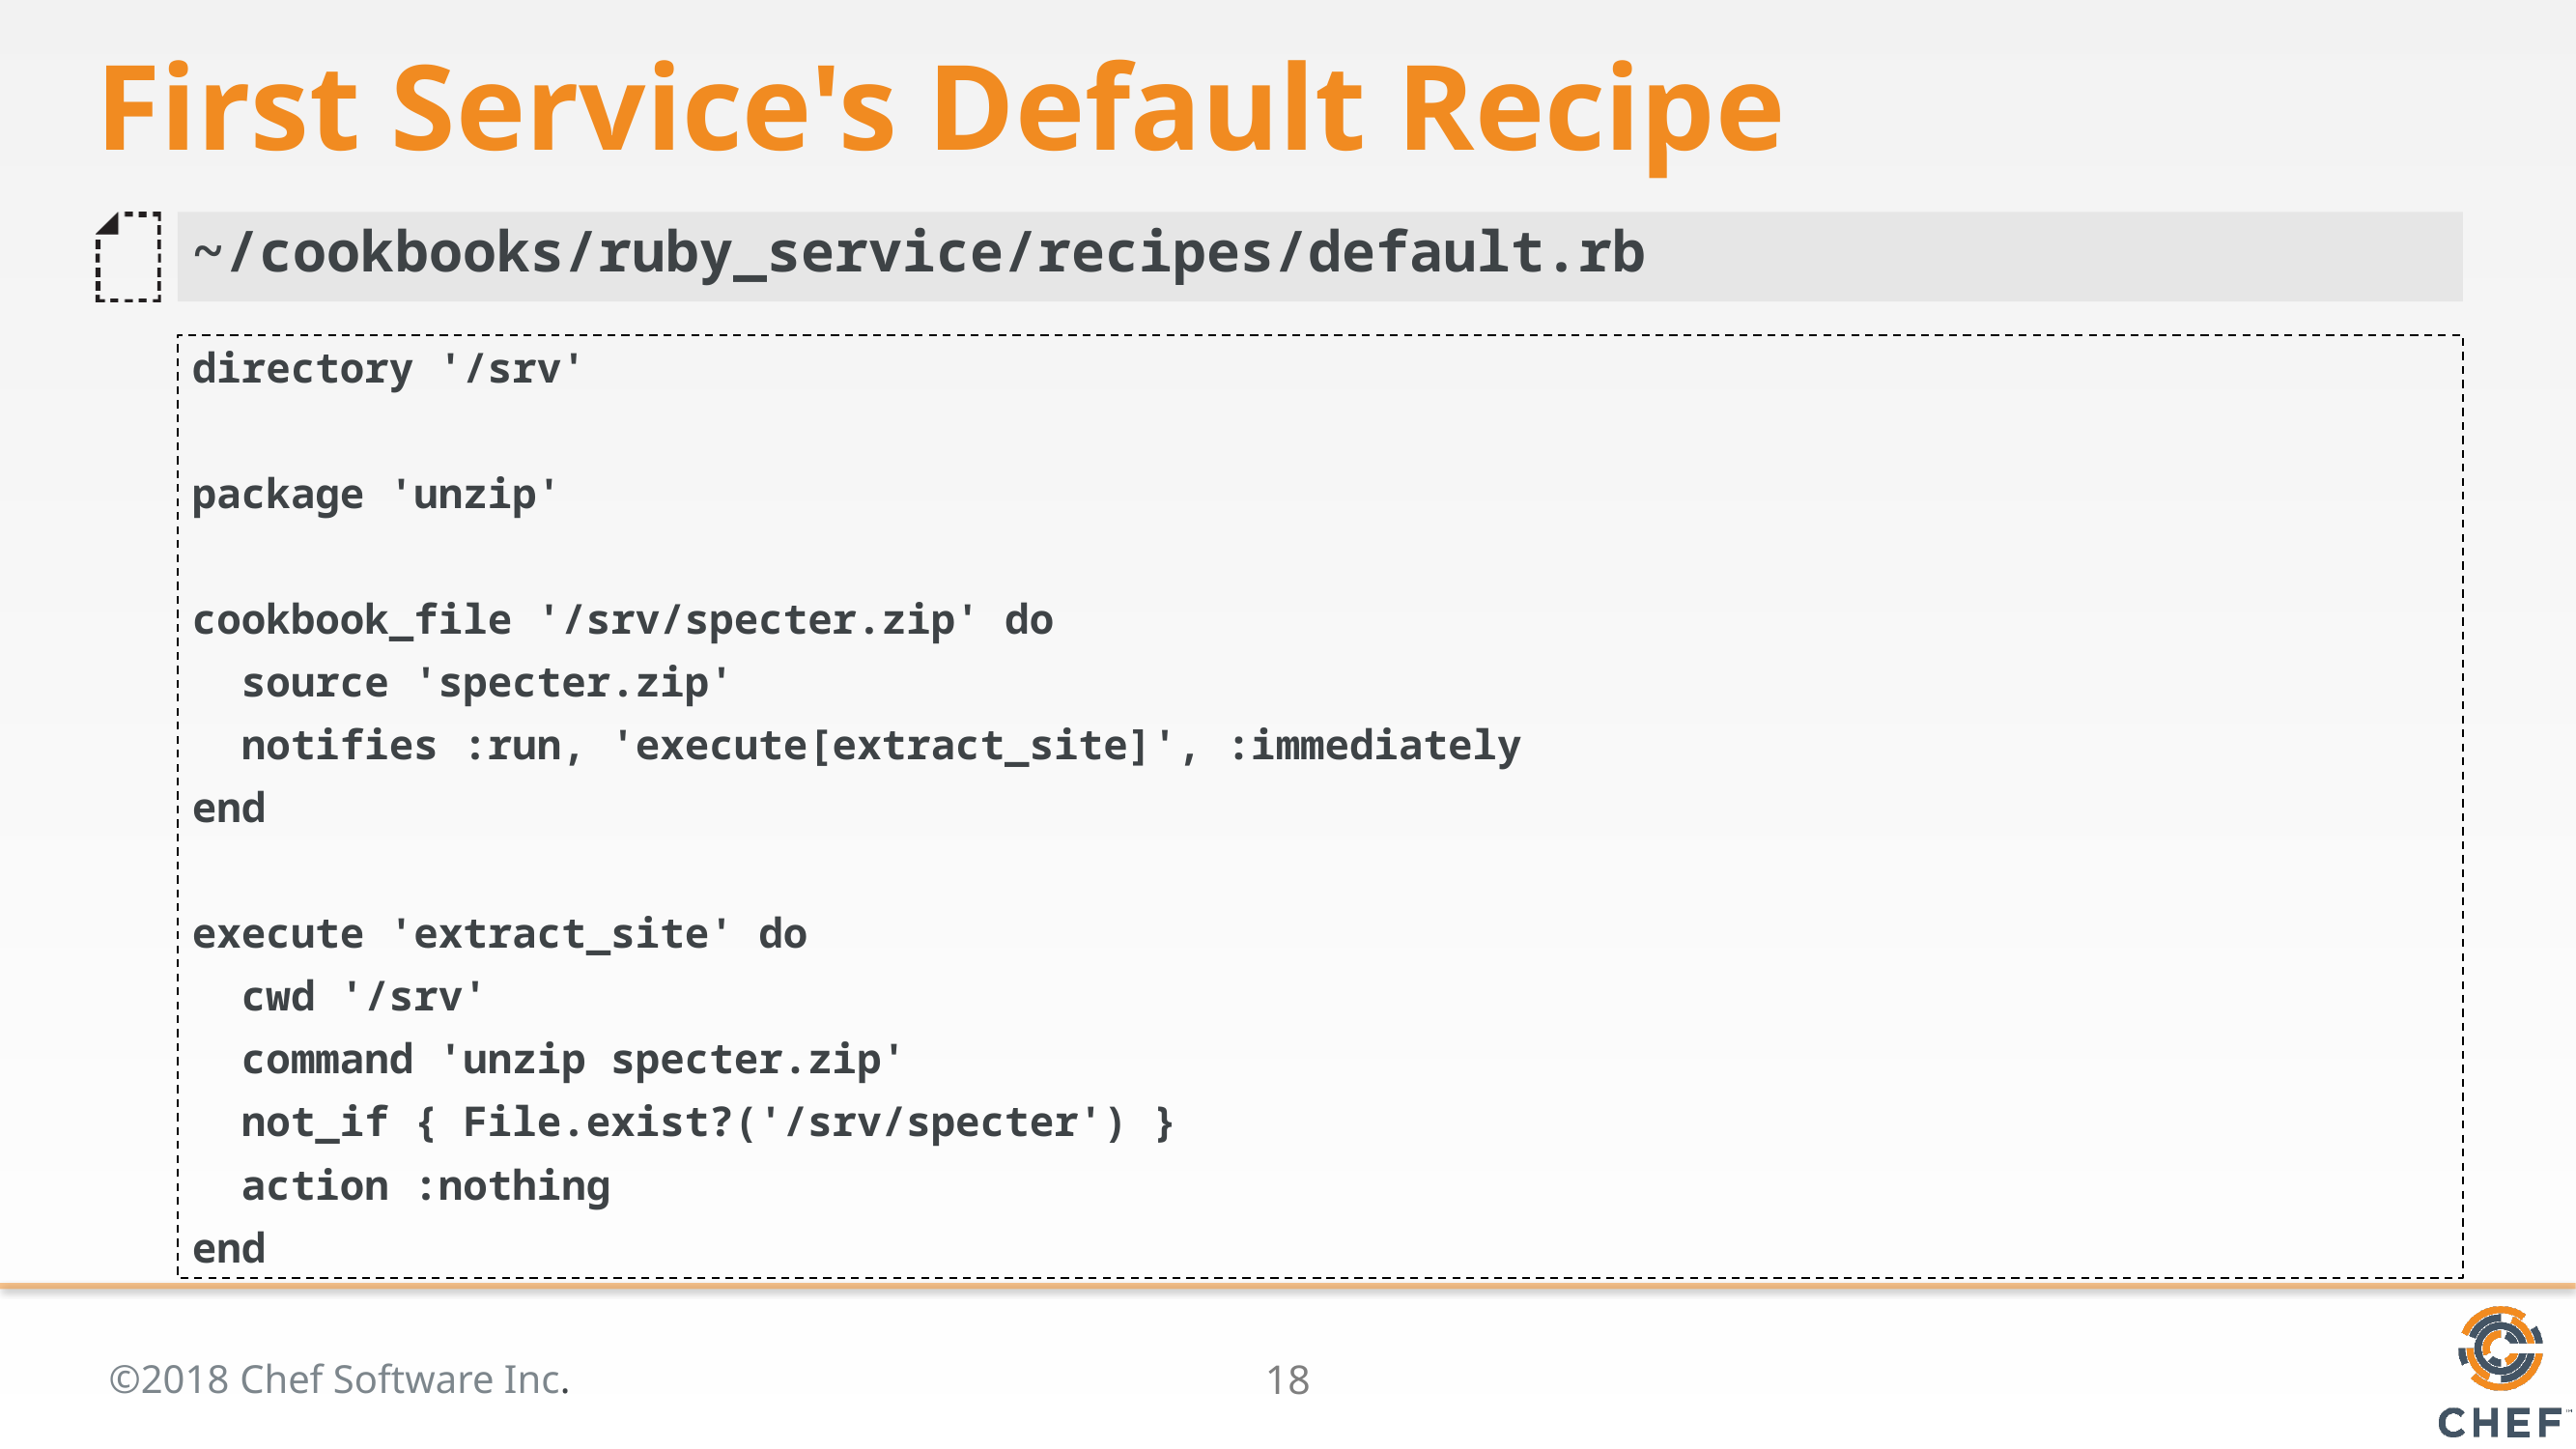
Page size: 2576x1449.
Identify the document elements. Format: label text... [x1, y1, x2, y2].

title First Service's Default Recipe [96, 48, 2463, 180]
list directory '/srv' package 'unzip' cookbook_file '/srv/specter.zip' do source 'specter.zip' notifies :run, 'execute[extract_site]', :immediately end execute 'extract_site' do cwd '/srv' command 'unzip specter.zip' not_if { File.exist?('/srv/specter') } action :nothing end [177, 334, 2464, 1279]
picture [2428, 1290, 2576, 1449]
list ~/cookbooks/ruby_service/recipes/default.rb [177, 212, 2463, 302]
